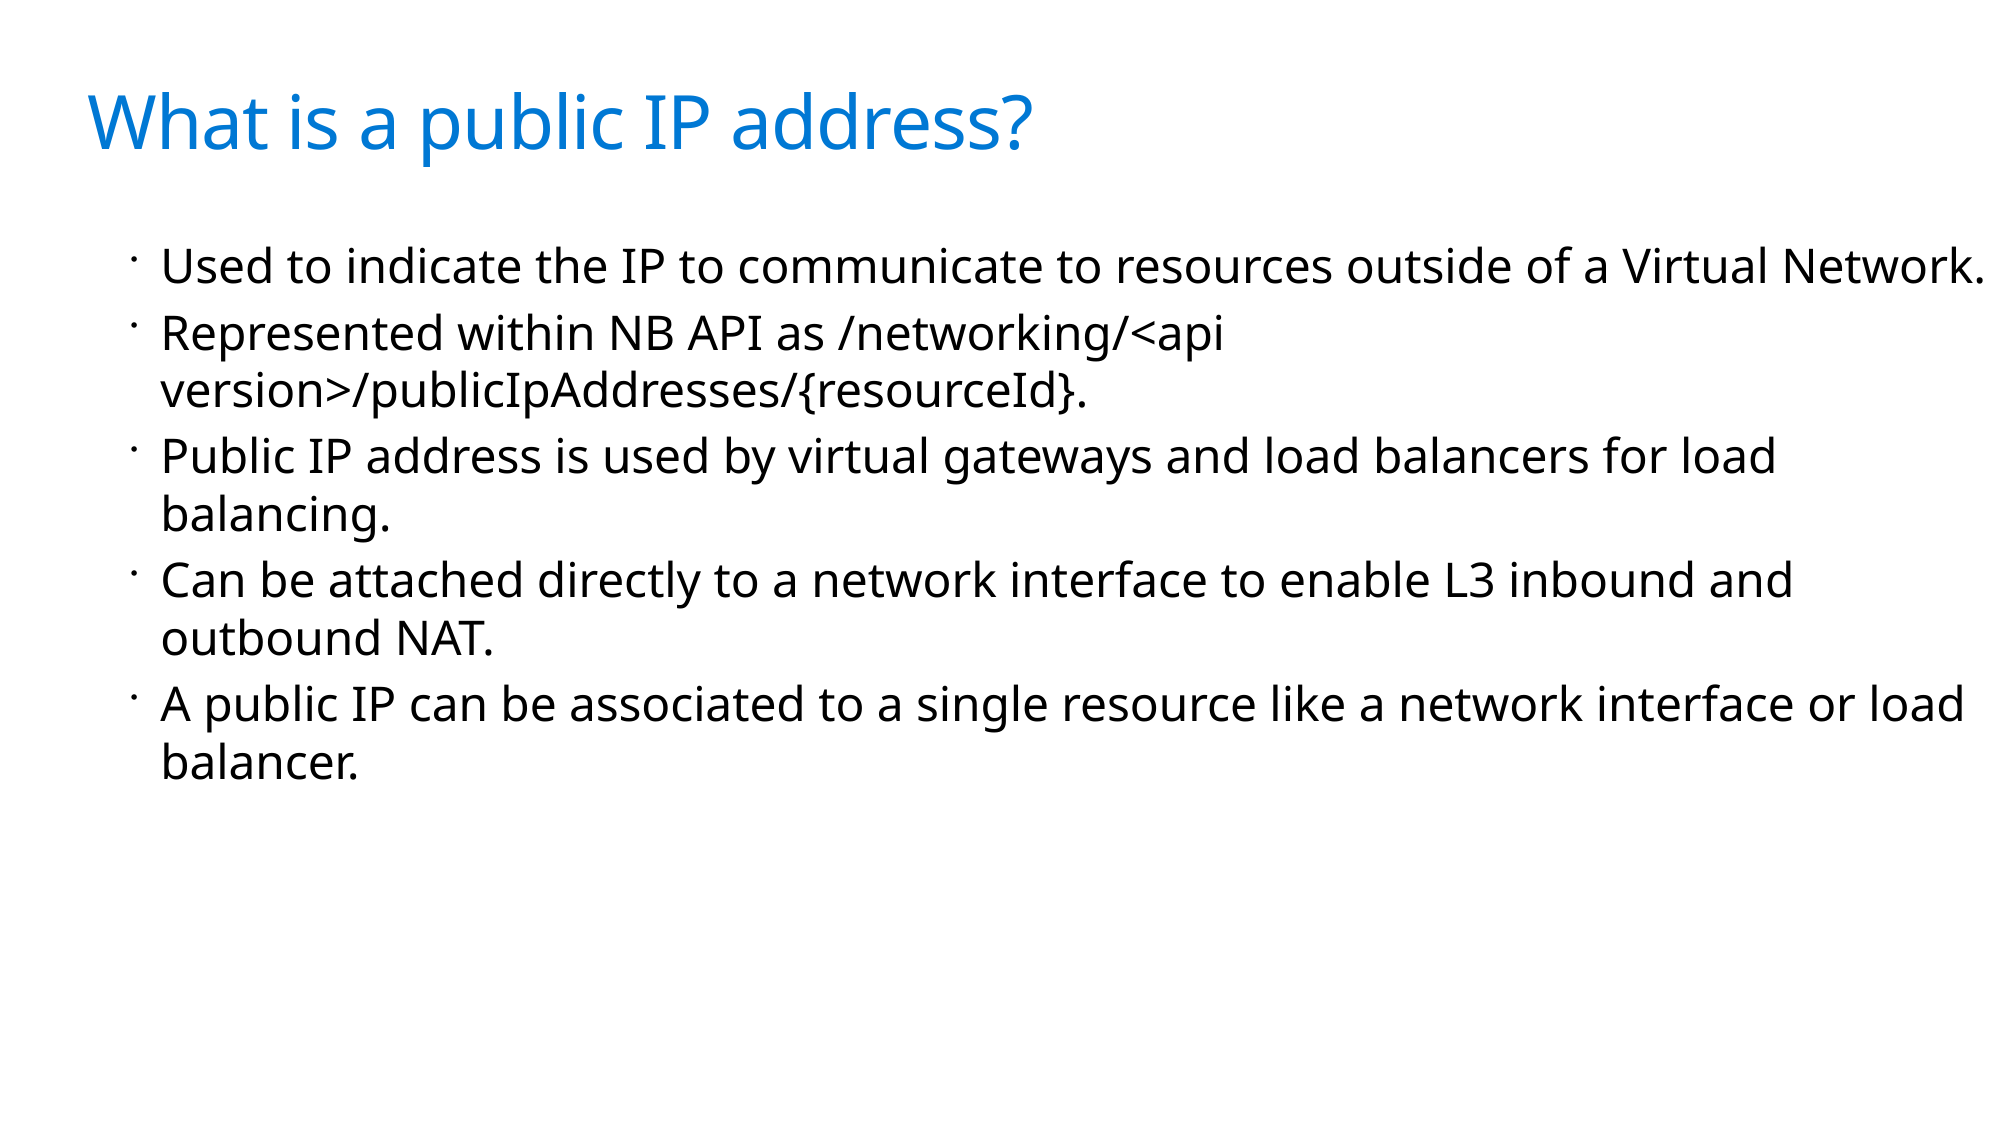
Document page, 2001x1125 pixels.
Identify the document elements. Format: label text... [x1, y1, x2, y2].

title What is a public IP address? [87, 75, 1357, 194]
list Used to indicate the IP to communicate to resources outside of a Virtual Network. Represented within NB API as /networking/<api version>/publicIpAddresses/{resourceId}. Public IP address is used by virtual gateways and load balancers for load balancing. Can be attached directly to a network interface to enable L3 inbound and outbound NAT. A public IP can be associated to a single resource like a network interface or load balancer. [127, 235, 2000, 845]
